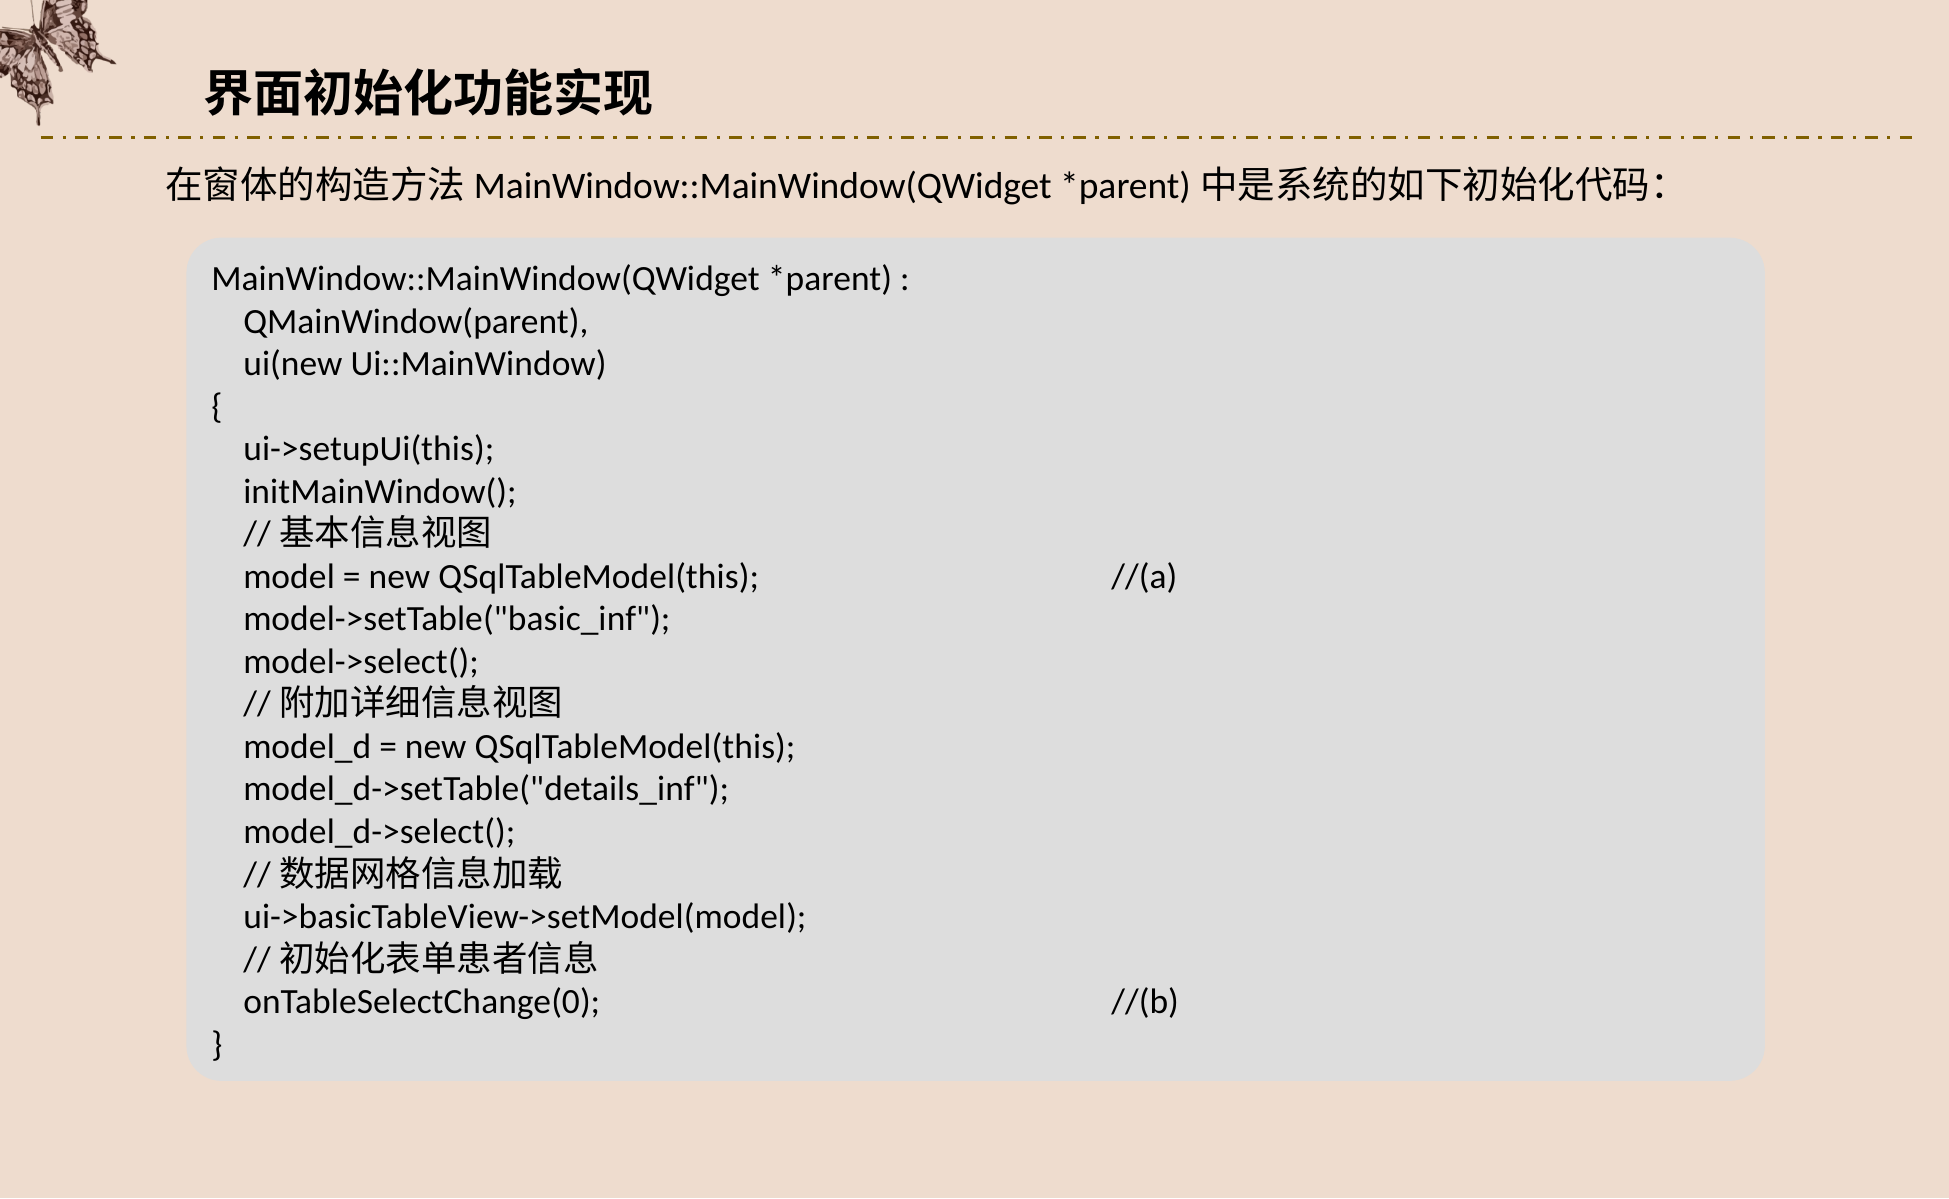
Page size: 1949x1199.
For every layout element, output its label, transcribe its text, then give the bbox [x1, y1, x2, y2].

text_box 界面初始化功能实现 [188, 53, 669, 129]
text_box 在窗体的构造方法MainWindow::MainWindow(QWidget *parent)中是系统的如下初始化代码： [150, 153, 1785, 213]
picture [0, 0, 142, 138]
text_box MainWindow::MainWindow(QWidget *parent) : QMainWindow(parent), ui(new Ui::MainWindow) { ui->setupUi(this); initMainWindow(); //基本信息视图 model = new QSqlTableModel(this); //(a) model->setTable("basic_inf"); model->select(); //附加详细信息视图 model_d = new QSqlTableModel(this); model_d->setTable("details_inf"); model_d->select(); //数据网格信息加载 ui->basicTableView->setModel(model); //初始化表单患者信息 onTableSelectChange(0); //(b) } [186, 237, 1765, 1081]
